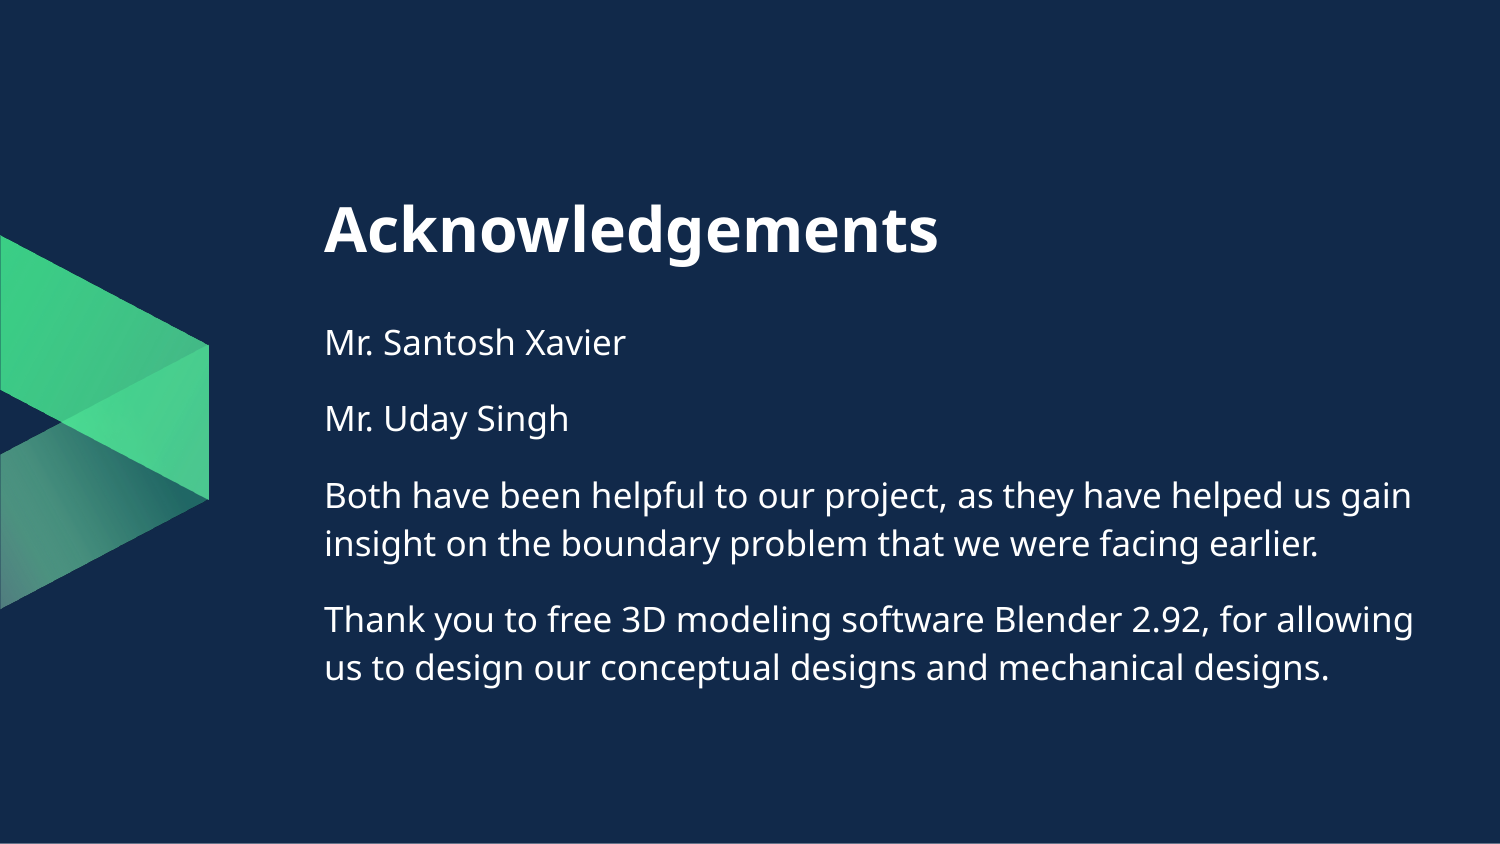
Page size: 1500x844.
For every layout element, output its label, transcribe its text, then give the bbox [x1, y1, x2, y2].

picture [0, 165, 209, 679]
list Mr. Santosh Xavier Mr. Uday Singh Both have been helpful to our project, as they have helped us gain insight on the boundary problem that we were facing earlier. Thank you to free 3D modeling software Blender 2.92, for allowing us to design our conceptual designs and mechanical designs. [309, 299, 1449, 750]
title Acknowledgements [309, 116, 1449, 281]
